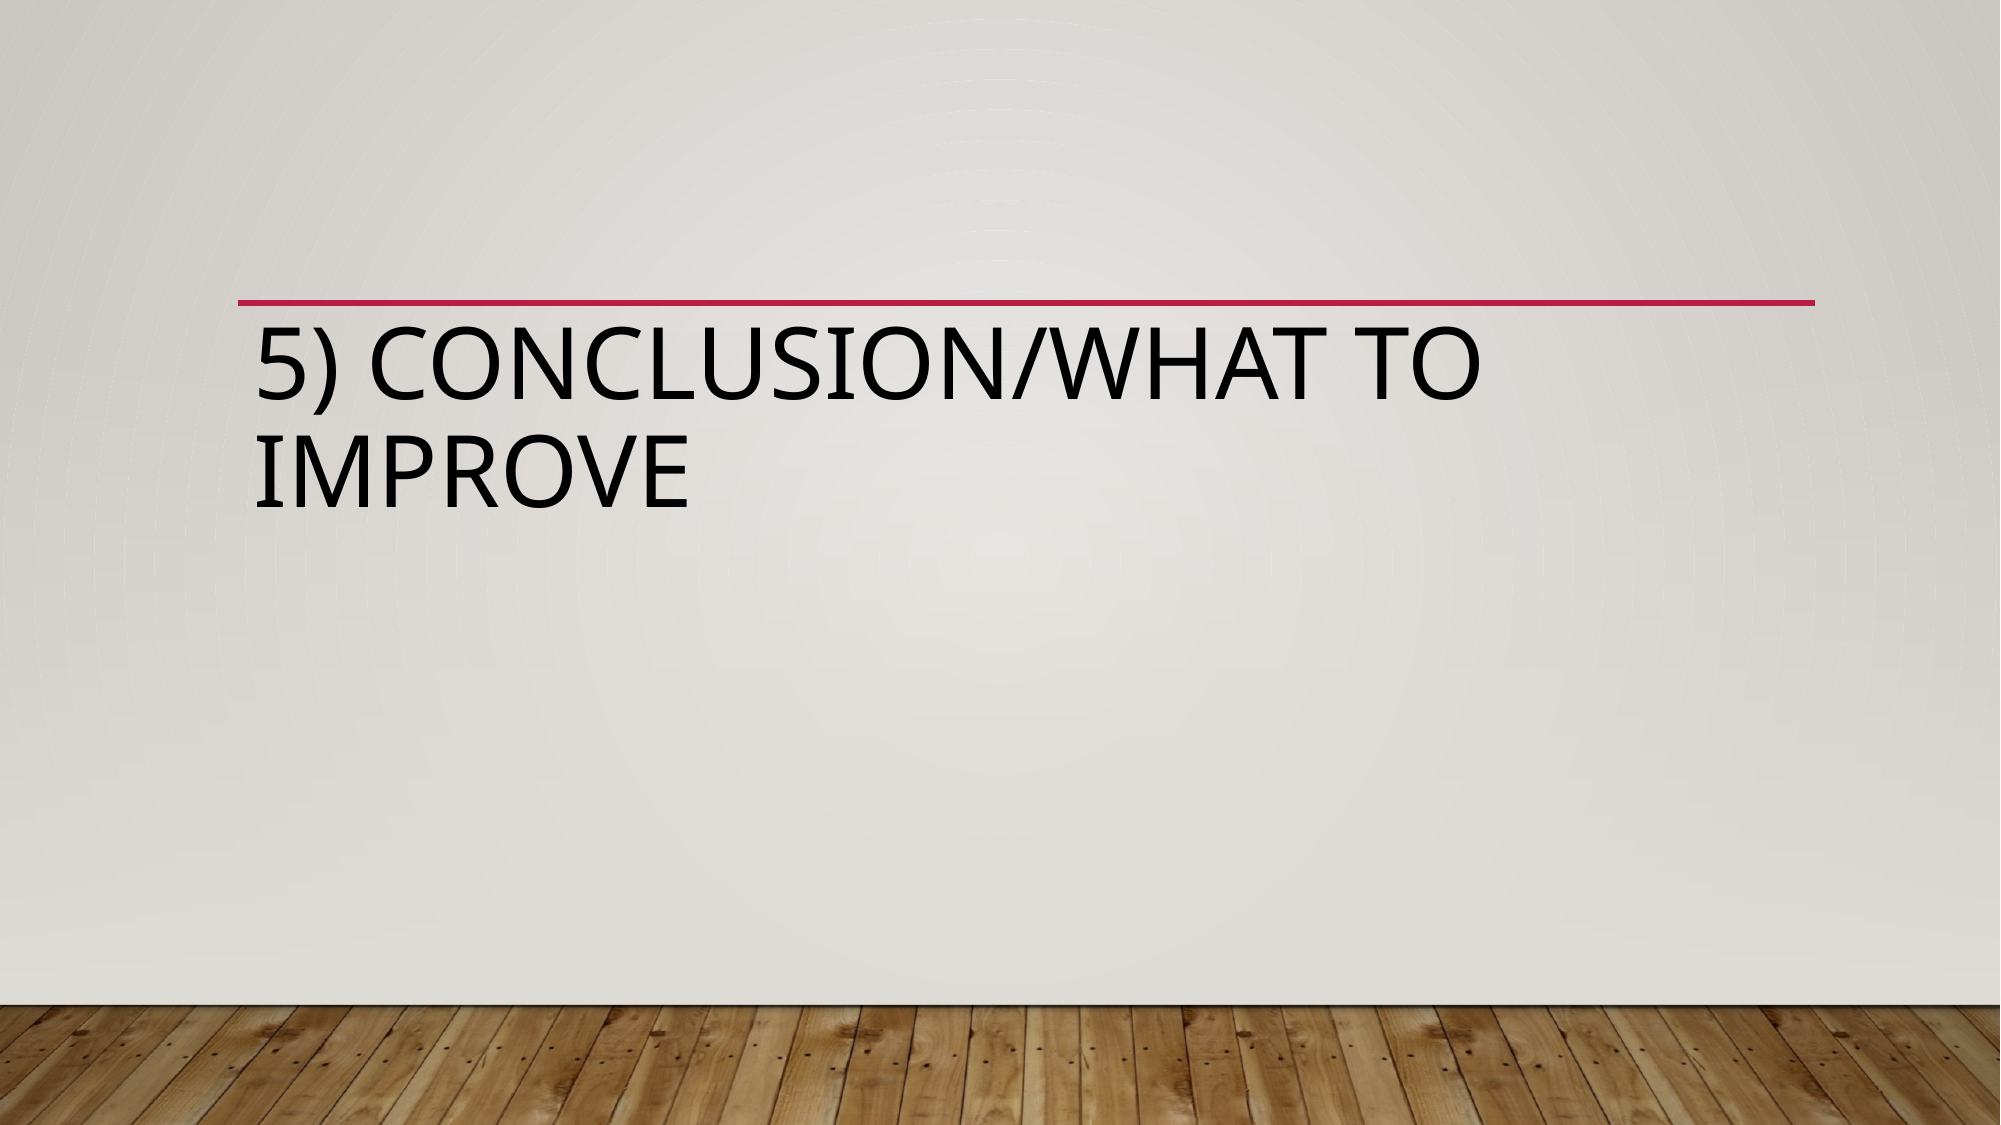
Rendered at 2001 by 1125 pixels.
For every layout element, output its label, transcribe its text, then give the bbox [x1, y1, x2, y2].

title 5) Conclusion/what to improve [238, 305, 1920, 778]
picture [0, 1005, 2000, 1125]
